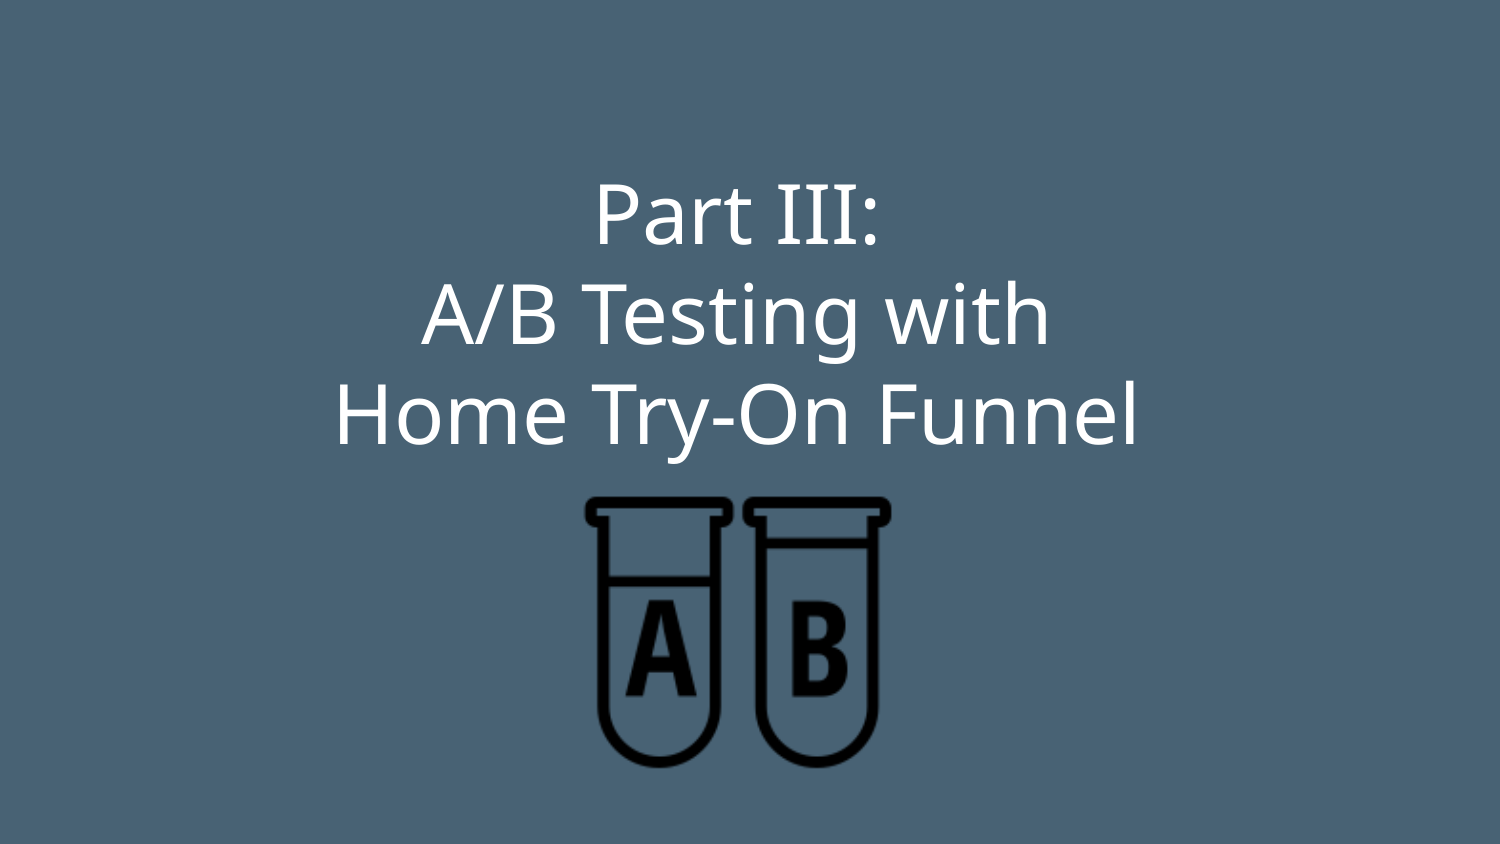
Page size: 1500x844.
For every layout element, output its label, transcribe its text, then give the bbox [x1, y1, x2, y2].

text_box Part III: A/B Testing with Home Try-On Funnel [110, 142, 1364, 481]
picture [546, 438, 928, 820]
